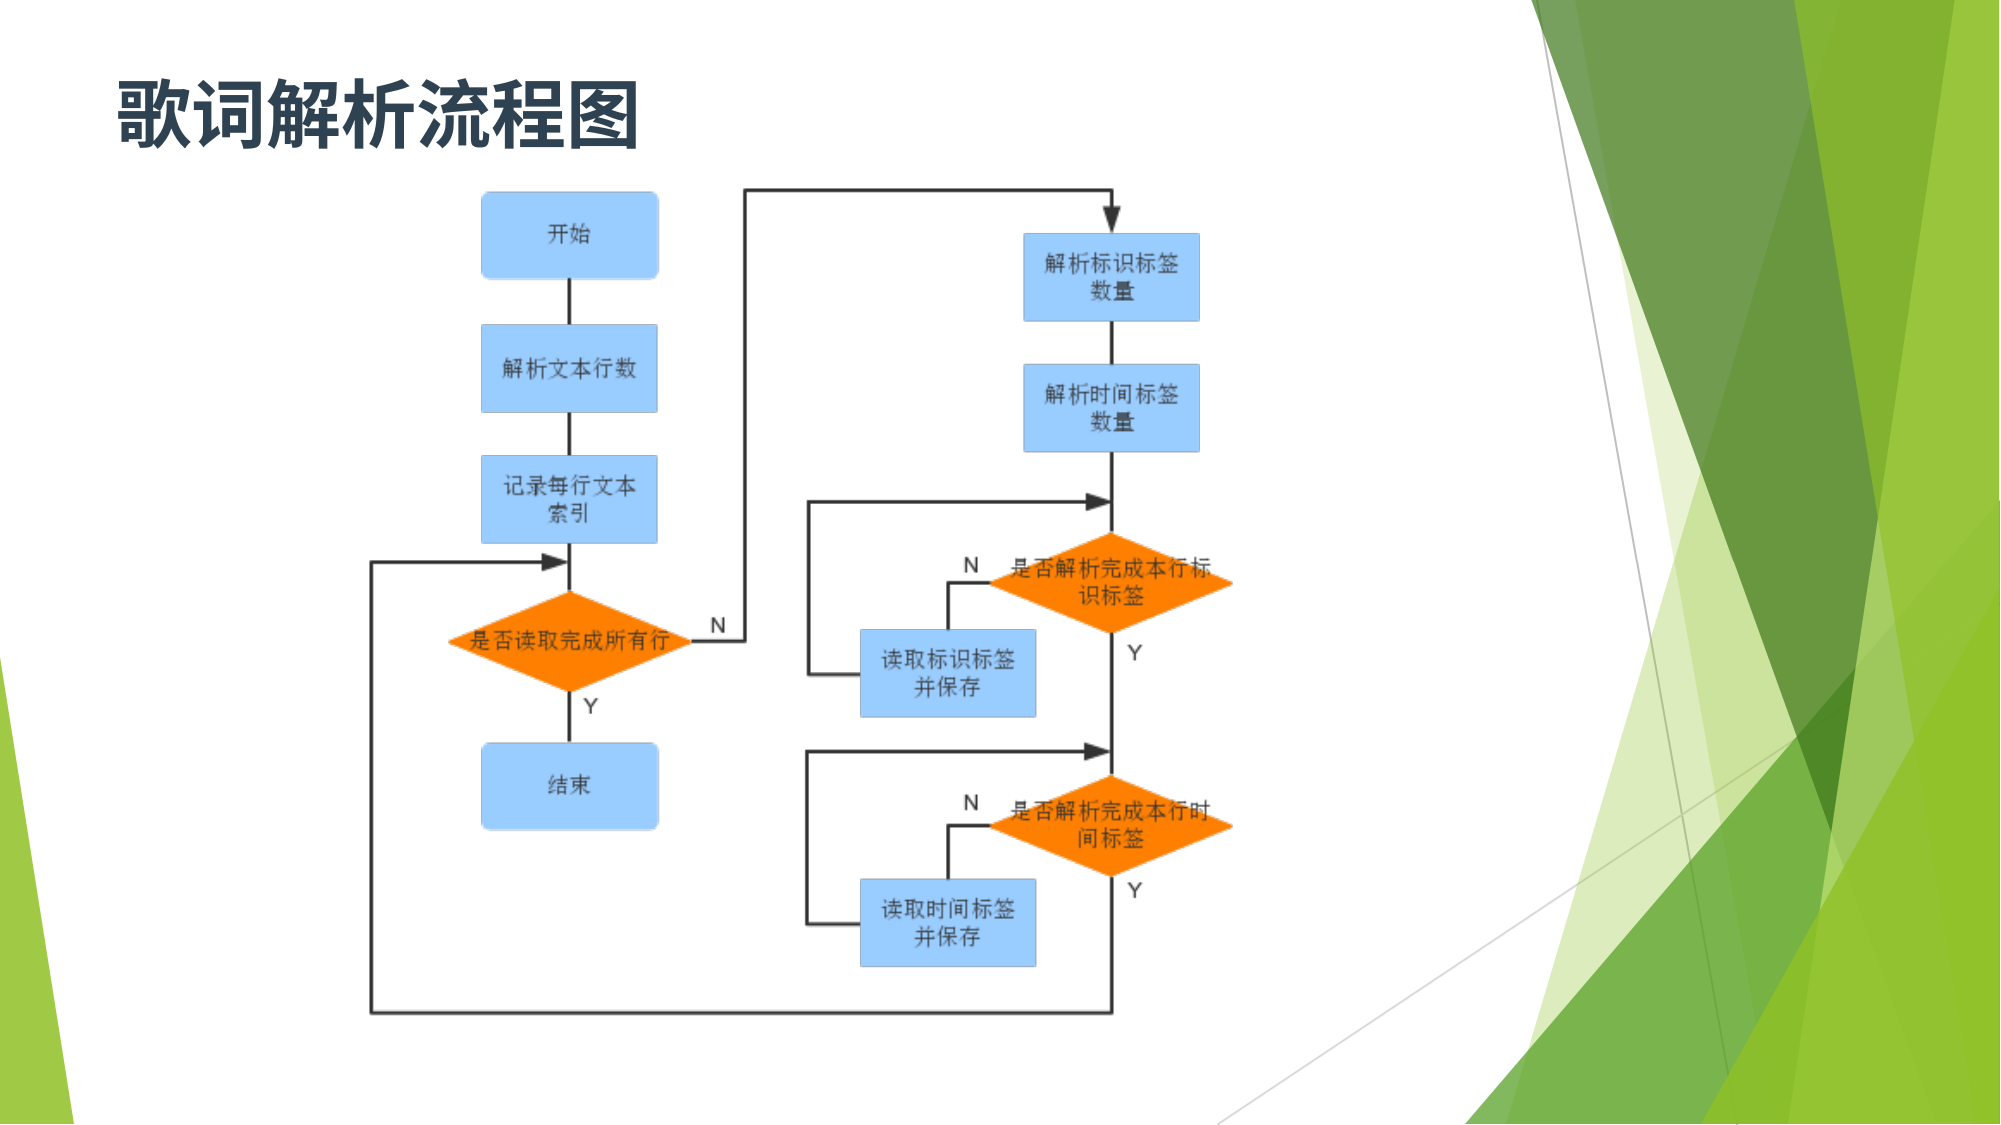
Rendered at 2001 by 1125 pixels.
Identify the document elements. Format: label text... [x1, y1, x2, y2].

title 歌词解析流程图 [101, 19, 1461, 207]
picture [0, 0, 2001, 1125]
